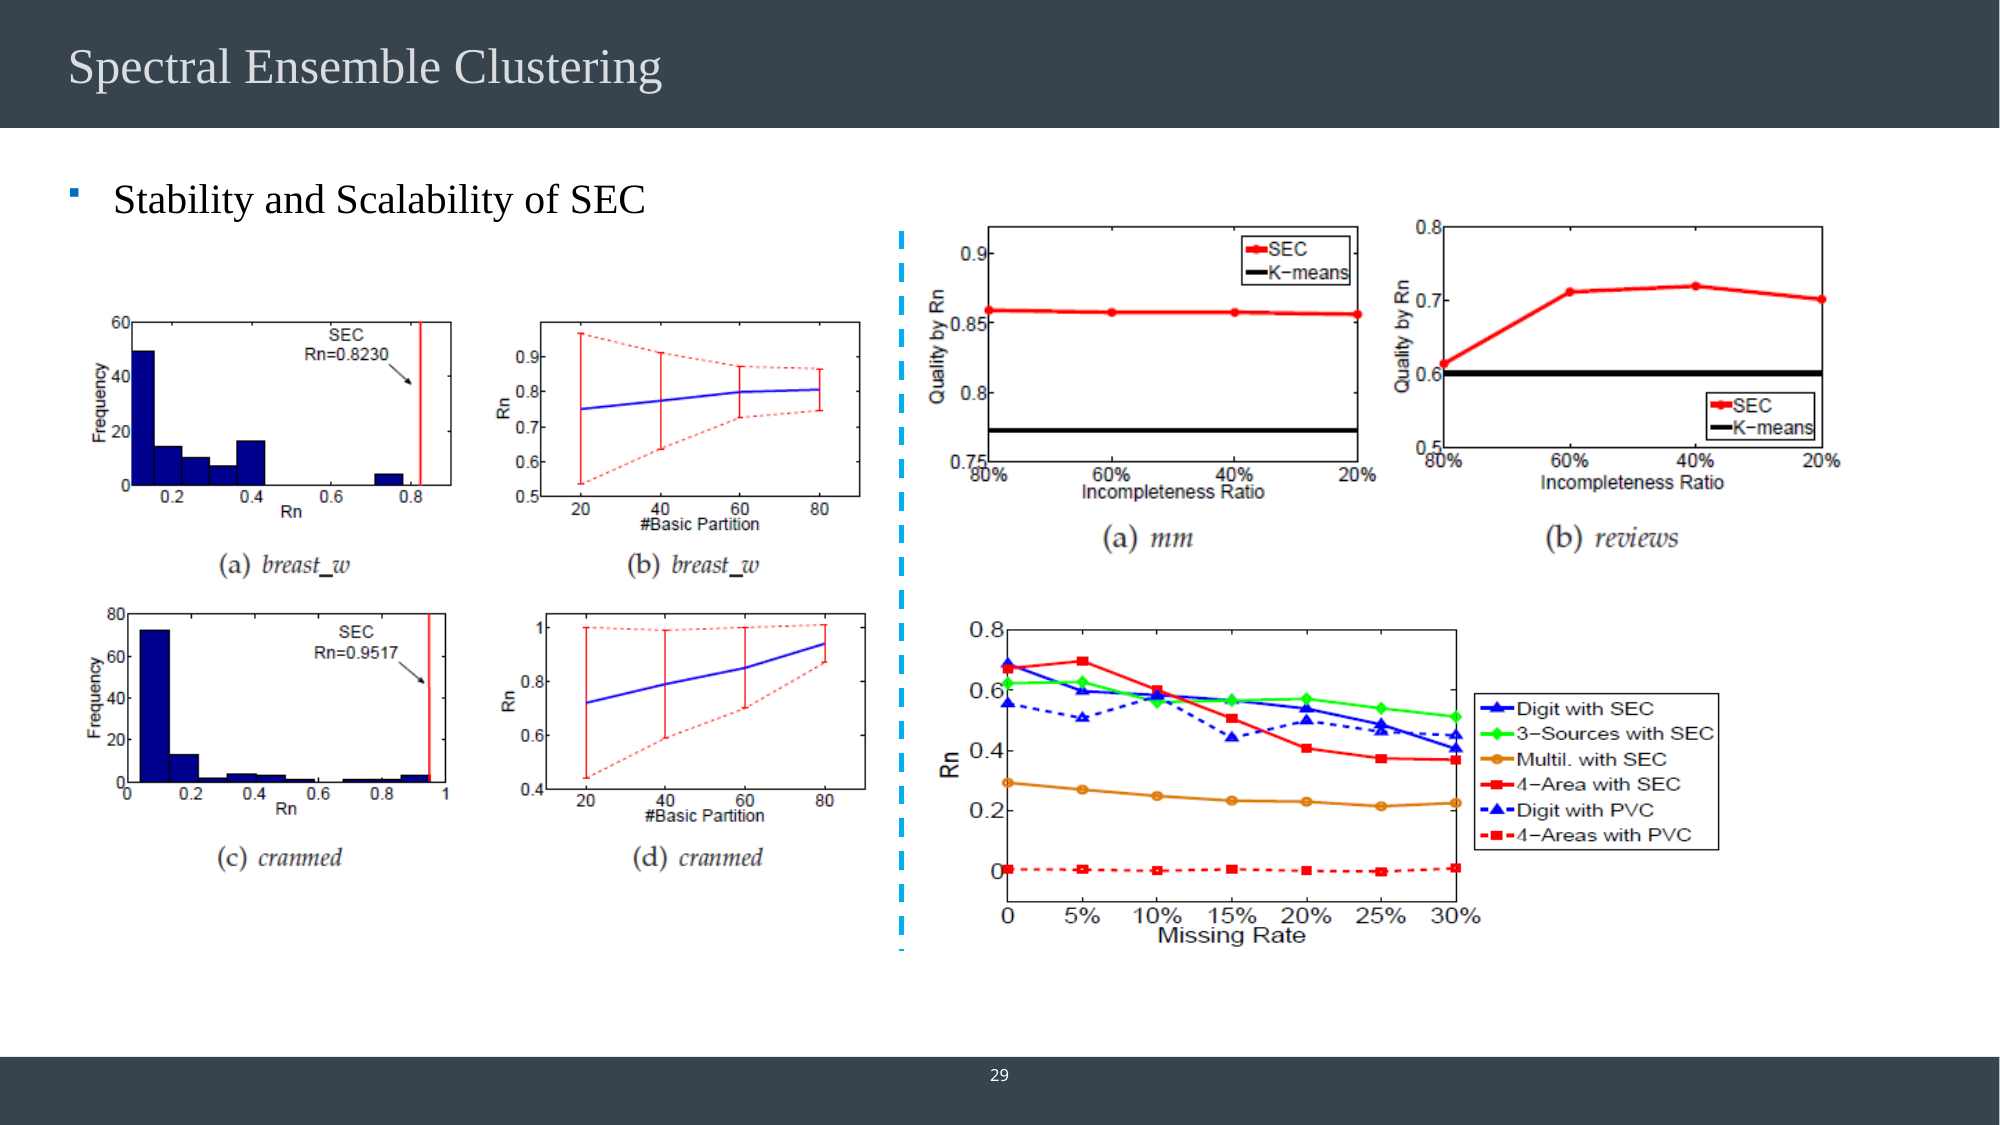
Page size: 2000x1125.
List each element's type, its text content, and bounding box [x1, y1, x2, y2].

picture [68, 301, 874, 874]
title Spectral Ensemble Clustering [49, 30, 1950, 98]
slide_number 29 [916, 1062, 1083, 1091]
picture [916, 205, 1850, 563]
list Stability and Scalability of SEC [49, 162, 1950, 1013]
picture [916, 605, 1735, 952]
